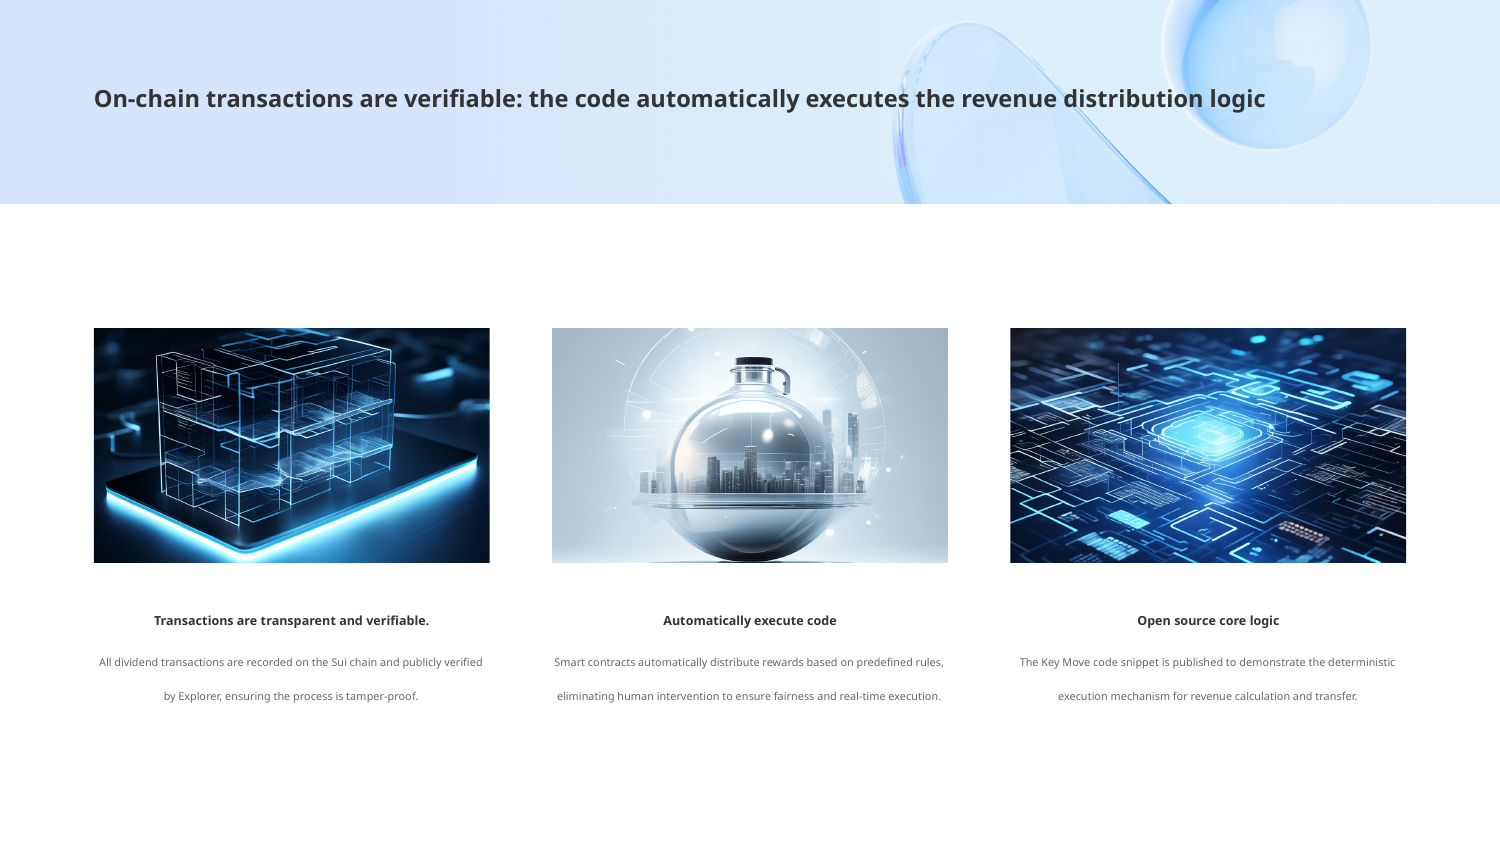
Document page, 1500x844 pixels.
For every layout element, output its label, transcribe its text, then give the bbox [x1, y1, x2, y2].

text_box Automatically execute code [552, 593, 948, 628]
picture [552, 328, 948, 563]
picture [1010, 328, 1407, 563]
text_box Open source core logic [1010, 593, 1407, 628]
text_box All dividend transactions are recorded on the Sui chain and publicly verified by Explorer, ensuring the process is tamper-proof. [93, 634, 490, 703]
text_box Smart contracts automatically distribute rewards based on predefined rules, eliminating human intervention to ensure fairness and real-time execution. [552, 634, 948, 703]
text_box The Key Move code snippet is published to demonstrate the deterministic execution mechanism for revenue calculation and transfer. [1010, 634, 1407, 703]
picture [0, 0, 1500, 204]
picture [93, 328, 490, 563]
text_box [0, 204, 1500, 844]
text_box Transactions are transparent and verifiable. [93, 593, 490, 628]
